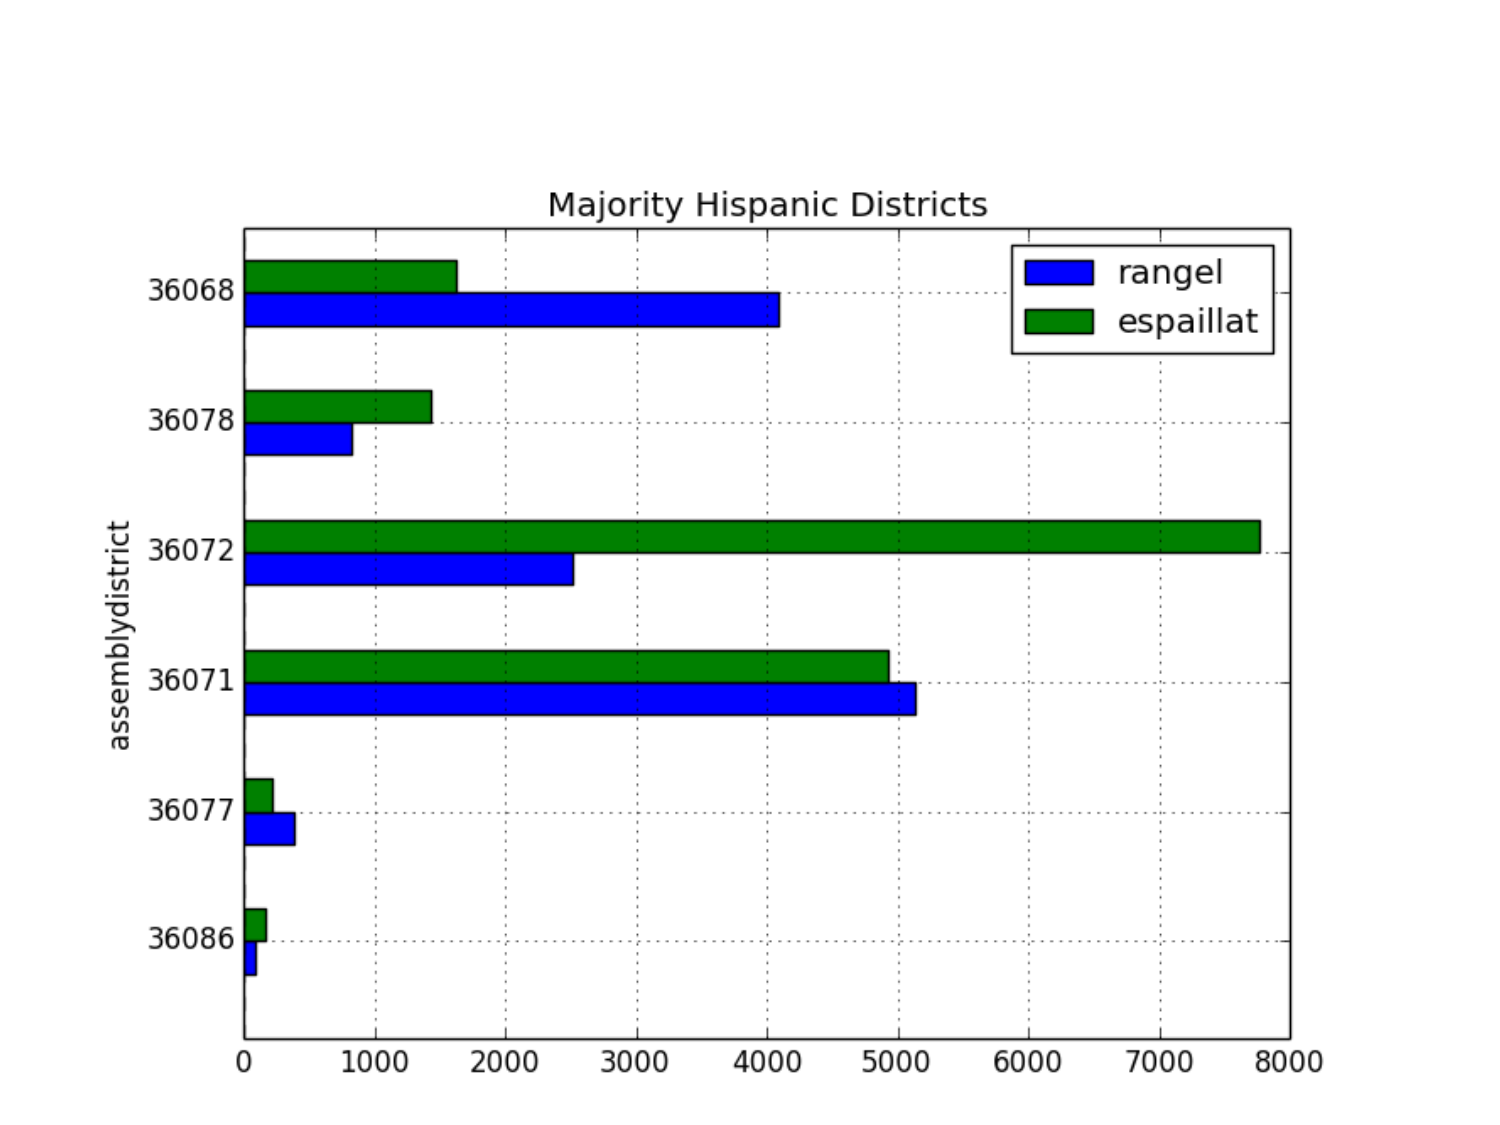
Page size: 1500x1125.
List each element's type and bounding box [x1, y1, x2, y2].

list [74, 170, 1426, 1094]
